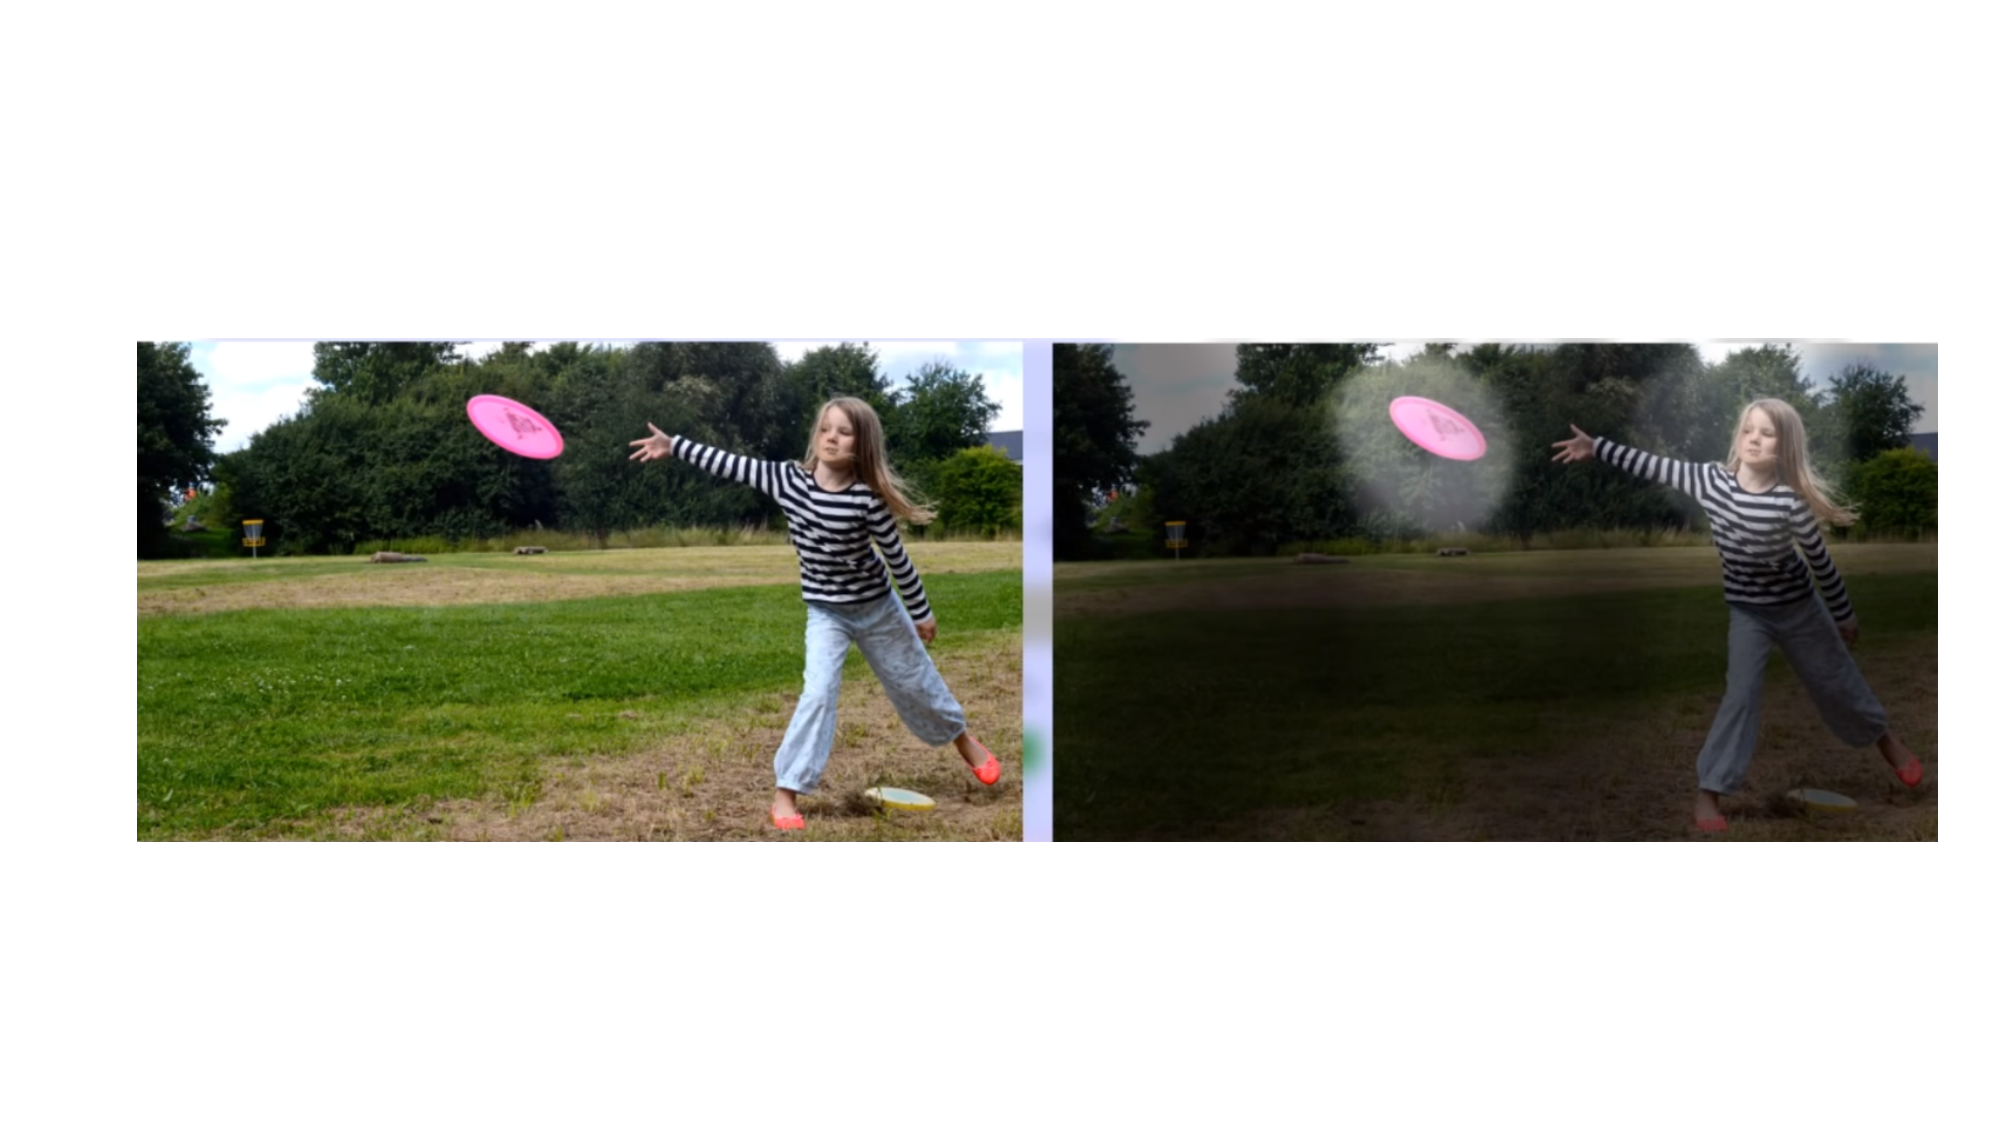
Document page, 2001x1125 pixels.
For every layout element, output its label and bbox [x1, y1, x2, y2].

picture [137, 338, 1938, 842]
